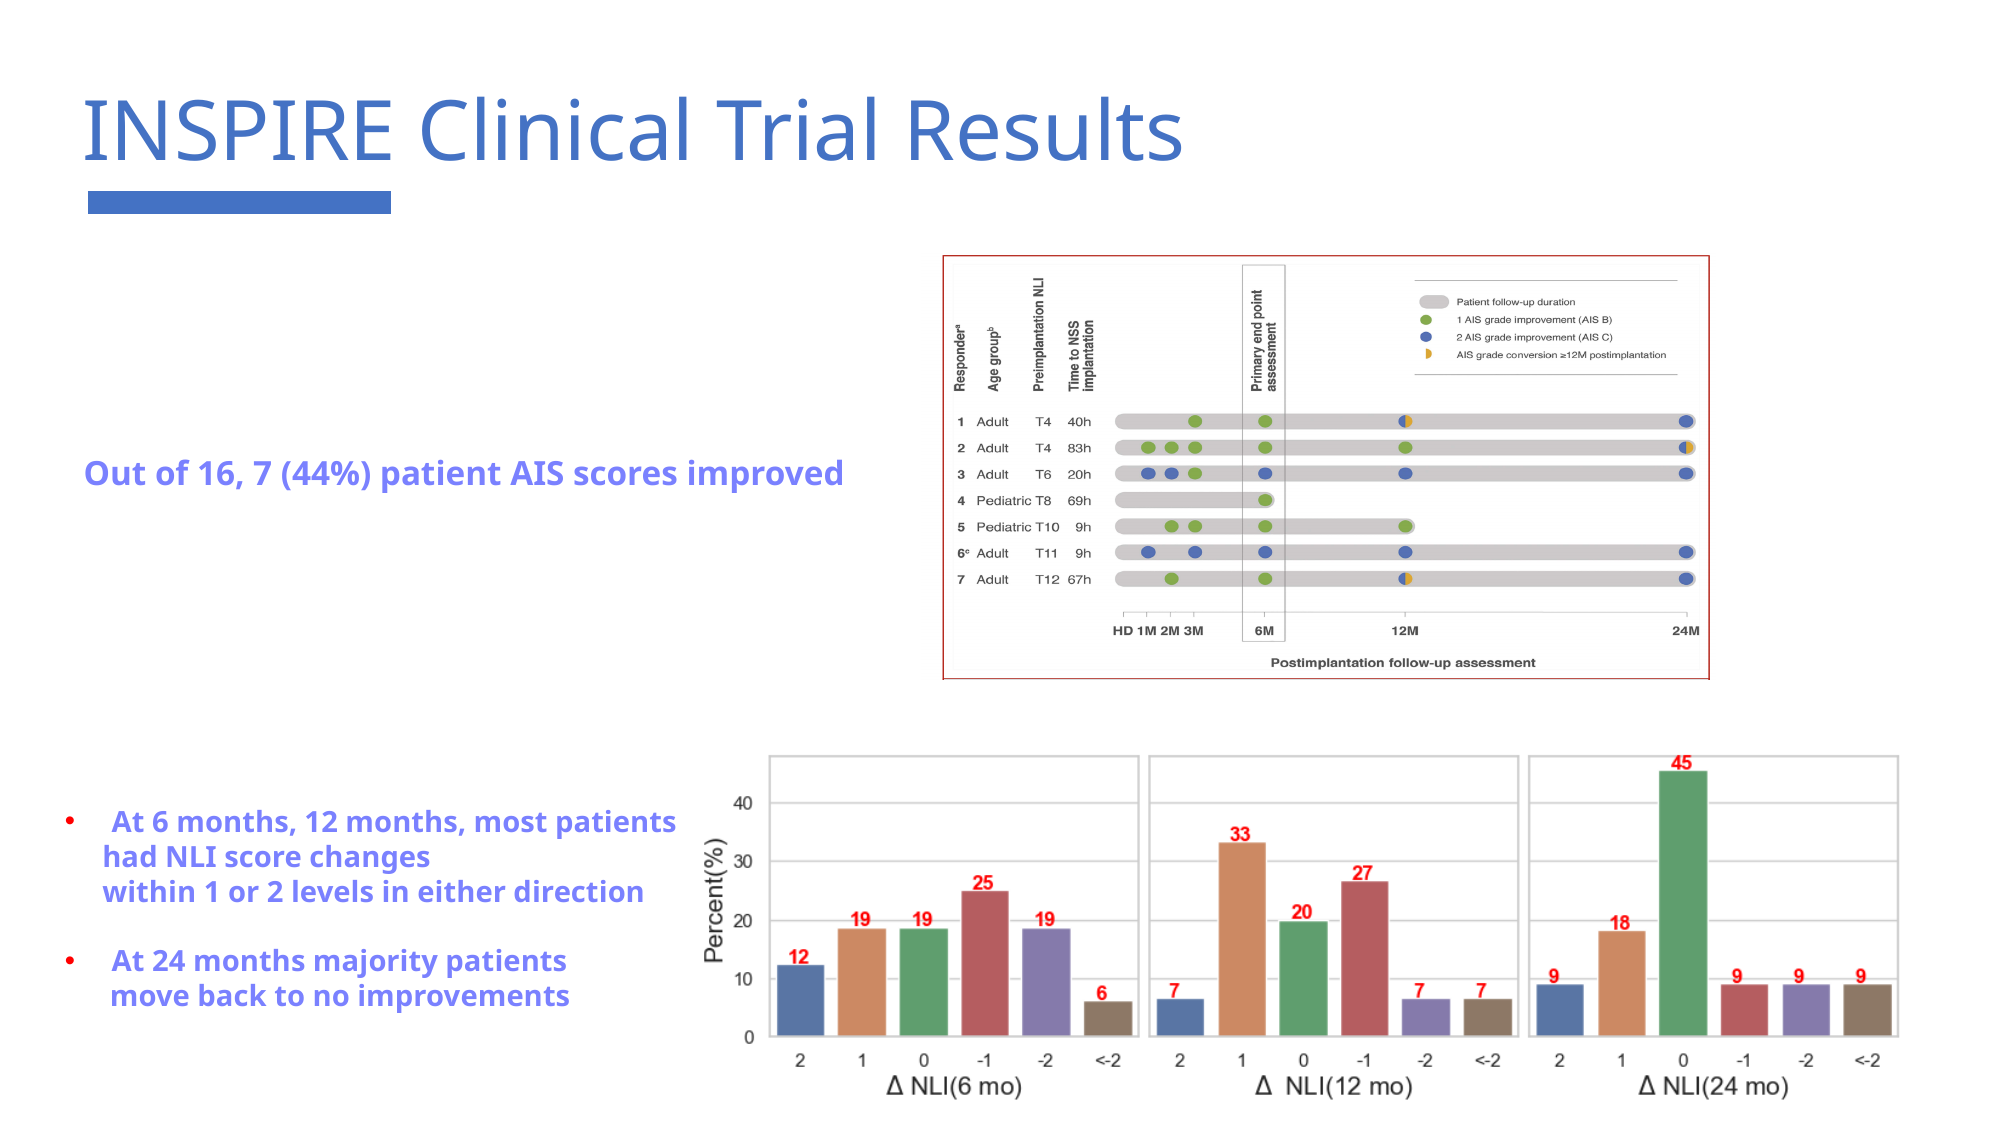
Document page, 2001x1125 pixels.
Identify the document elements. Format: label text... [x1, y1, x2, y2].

text_box At 6 months, 12 months, most patients had NLI score changes within 1 or 2 levels in either direction At 24 months majority patients move back to no improvements [49, 795, 691, 1021]
picture [691, 743, 1909, 1113]
picture [921, 250, 1716, 680]
text_box Out of 16, 7 (44%) patient AIS scores improved [68, 444, 861, 544]
text_box INSPIRE Clinical Trial Results [67, 70, 1776, 185]
